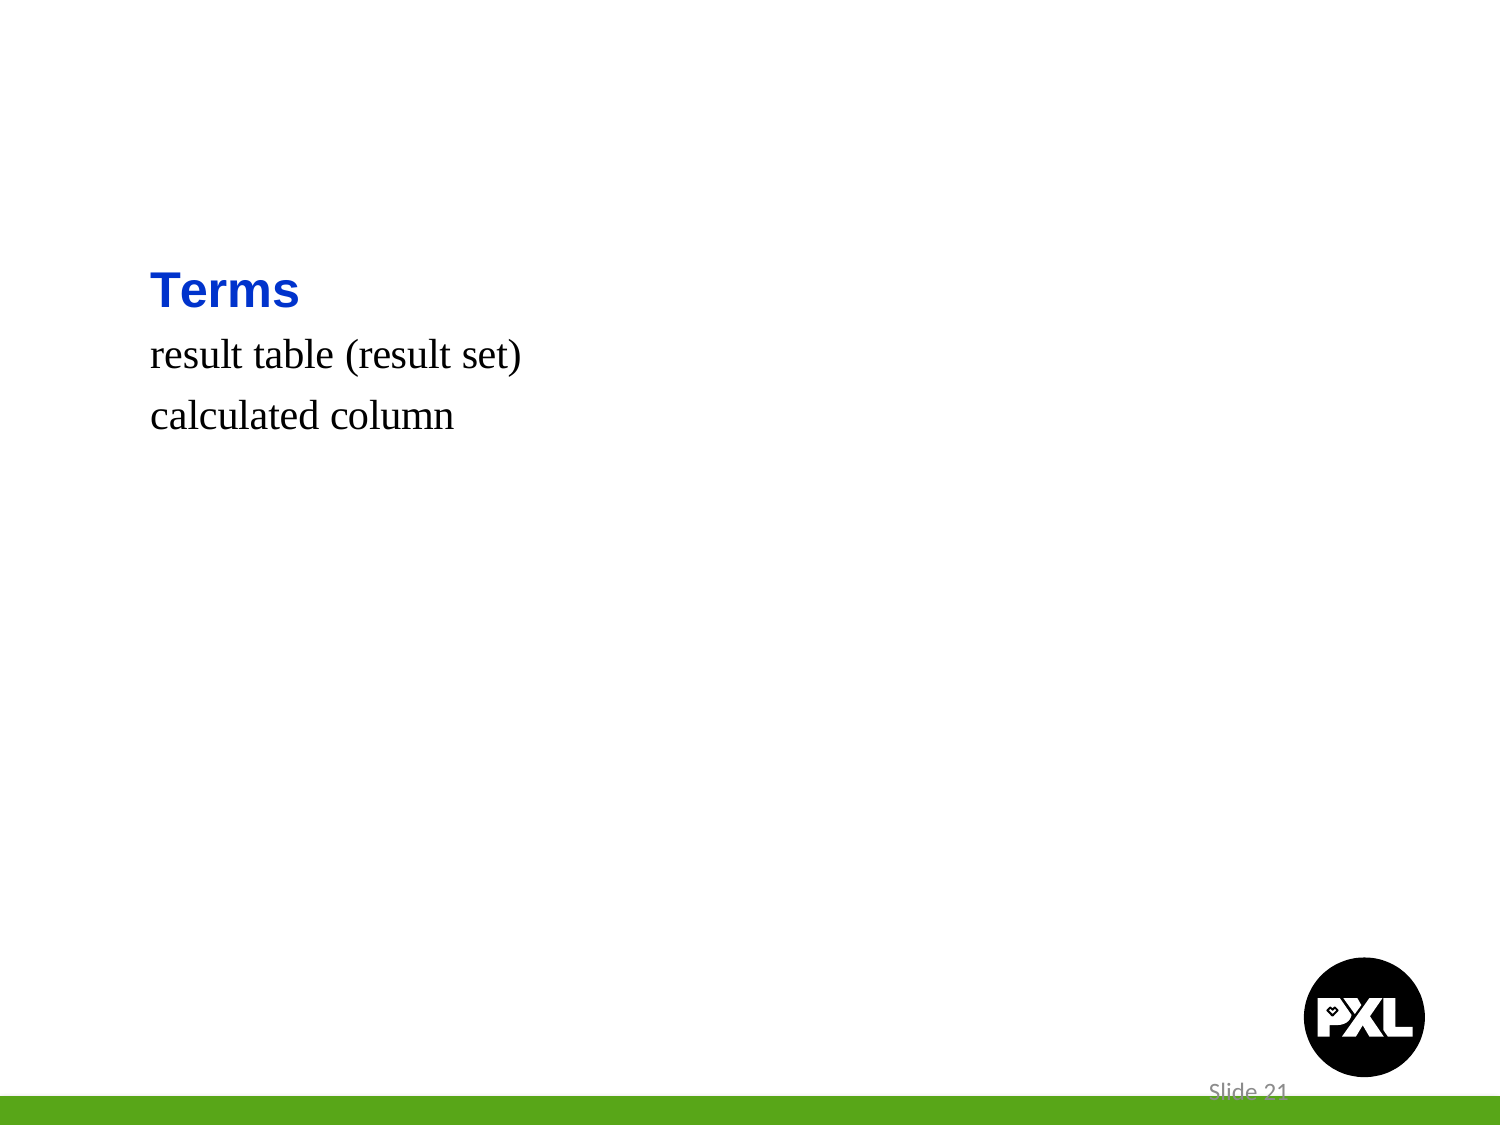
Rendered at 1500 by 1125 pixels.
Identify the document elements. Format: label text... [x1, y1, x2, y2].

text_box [149, 262, 1352, 454]
slide_number Slide 21 [1074, 1042, 1304, 1103]
